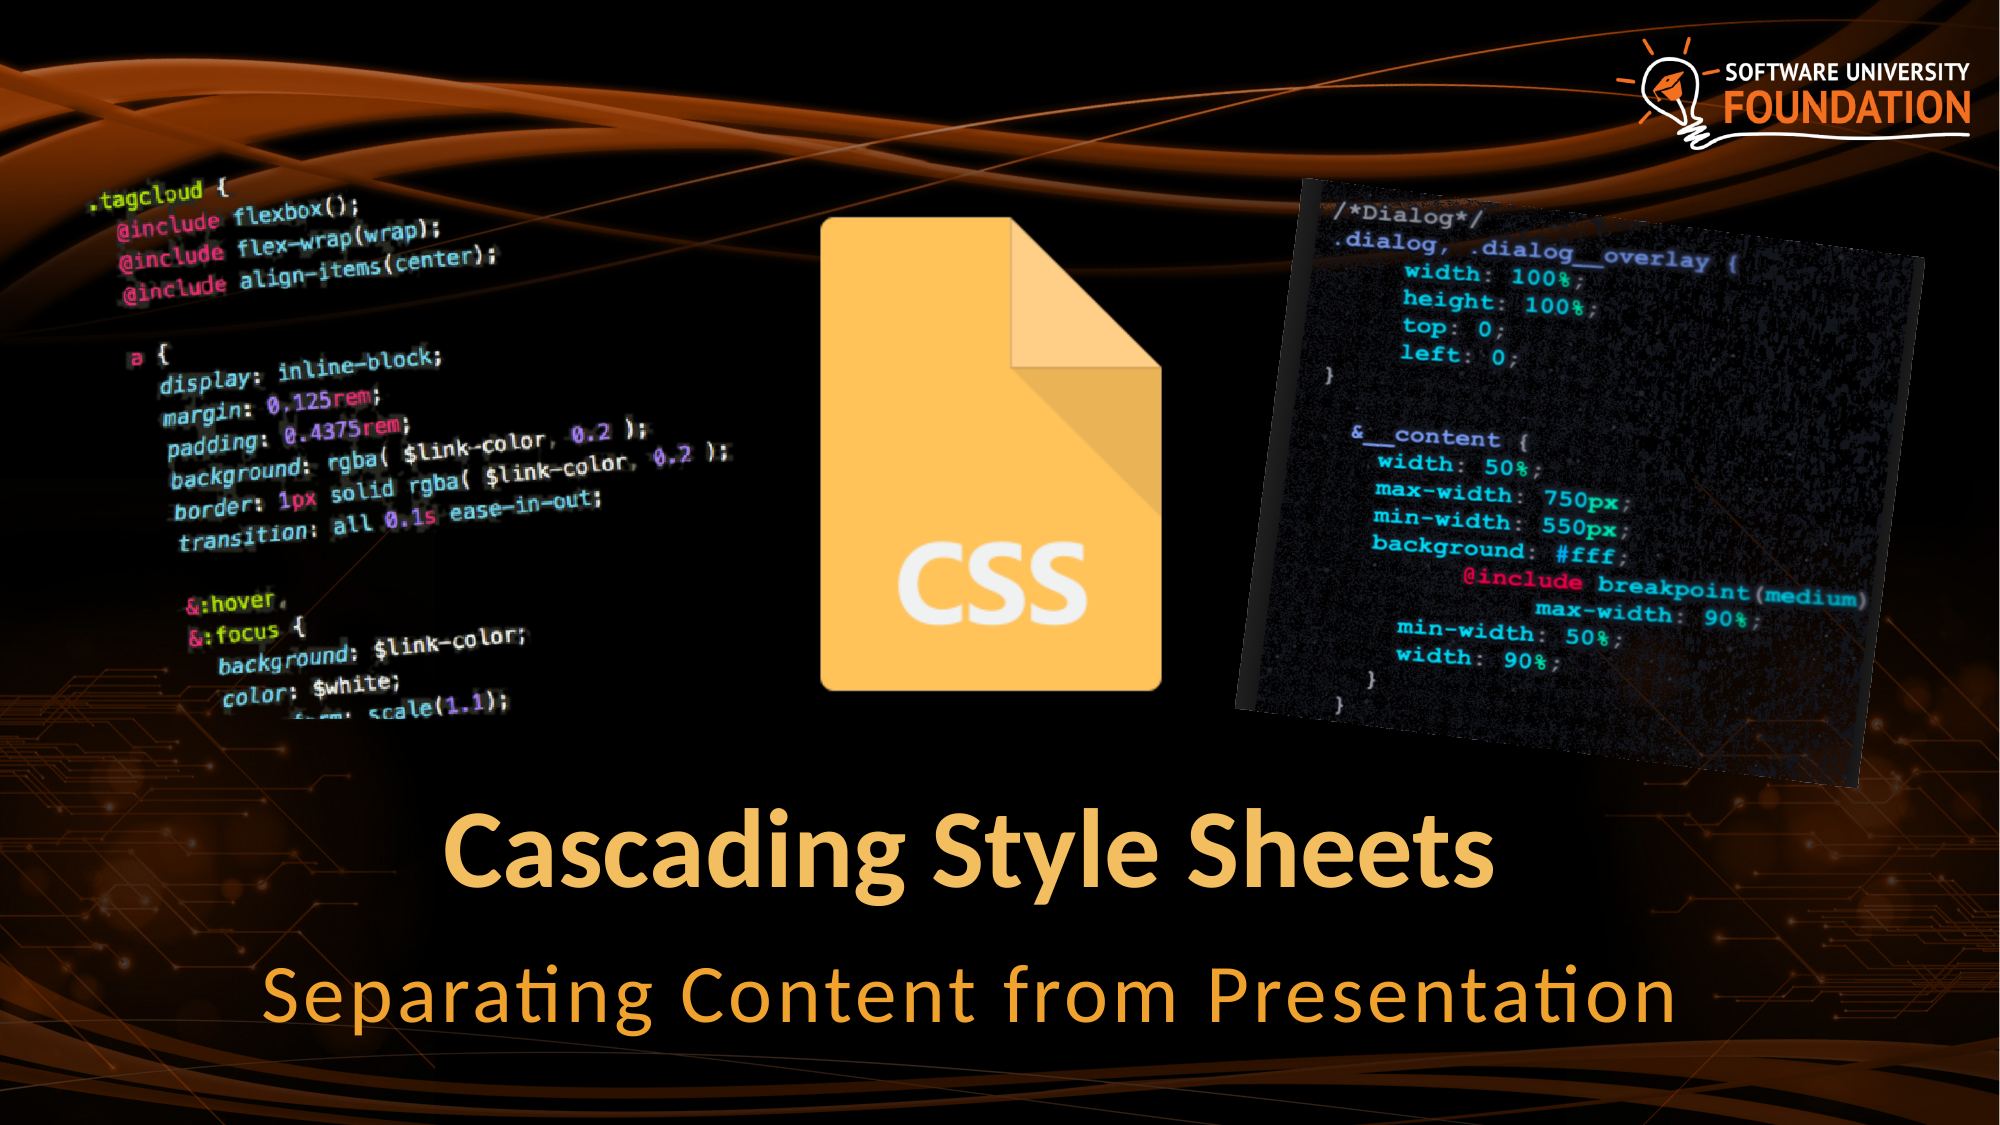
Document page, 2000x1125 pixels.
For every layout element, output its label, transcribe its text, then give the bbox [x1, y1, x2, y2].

subtitle Separating Content from Presentation [237, 928, 1704, 1047]
title Cascading Style Sheets [237, 783, 1704, 918]
picture [0, 0, 2000, 1125]
